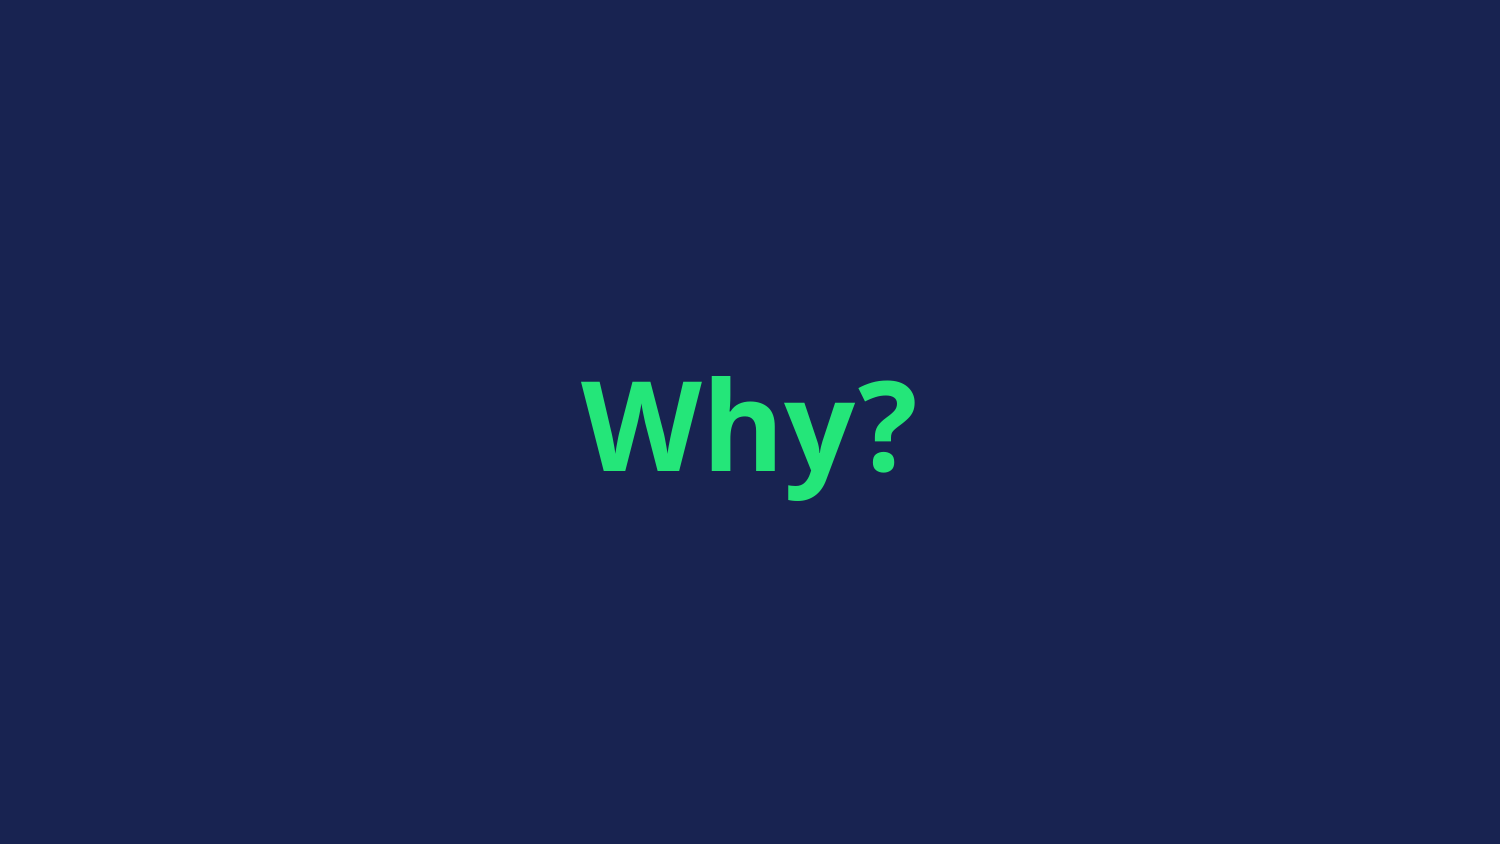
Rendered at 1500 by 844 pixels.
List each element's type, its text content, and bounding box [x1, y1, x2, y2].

title Why? [256, 221, 1243, 623]
